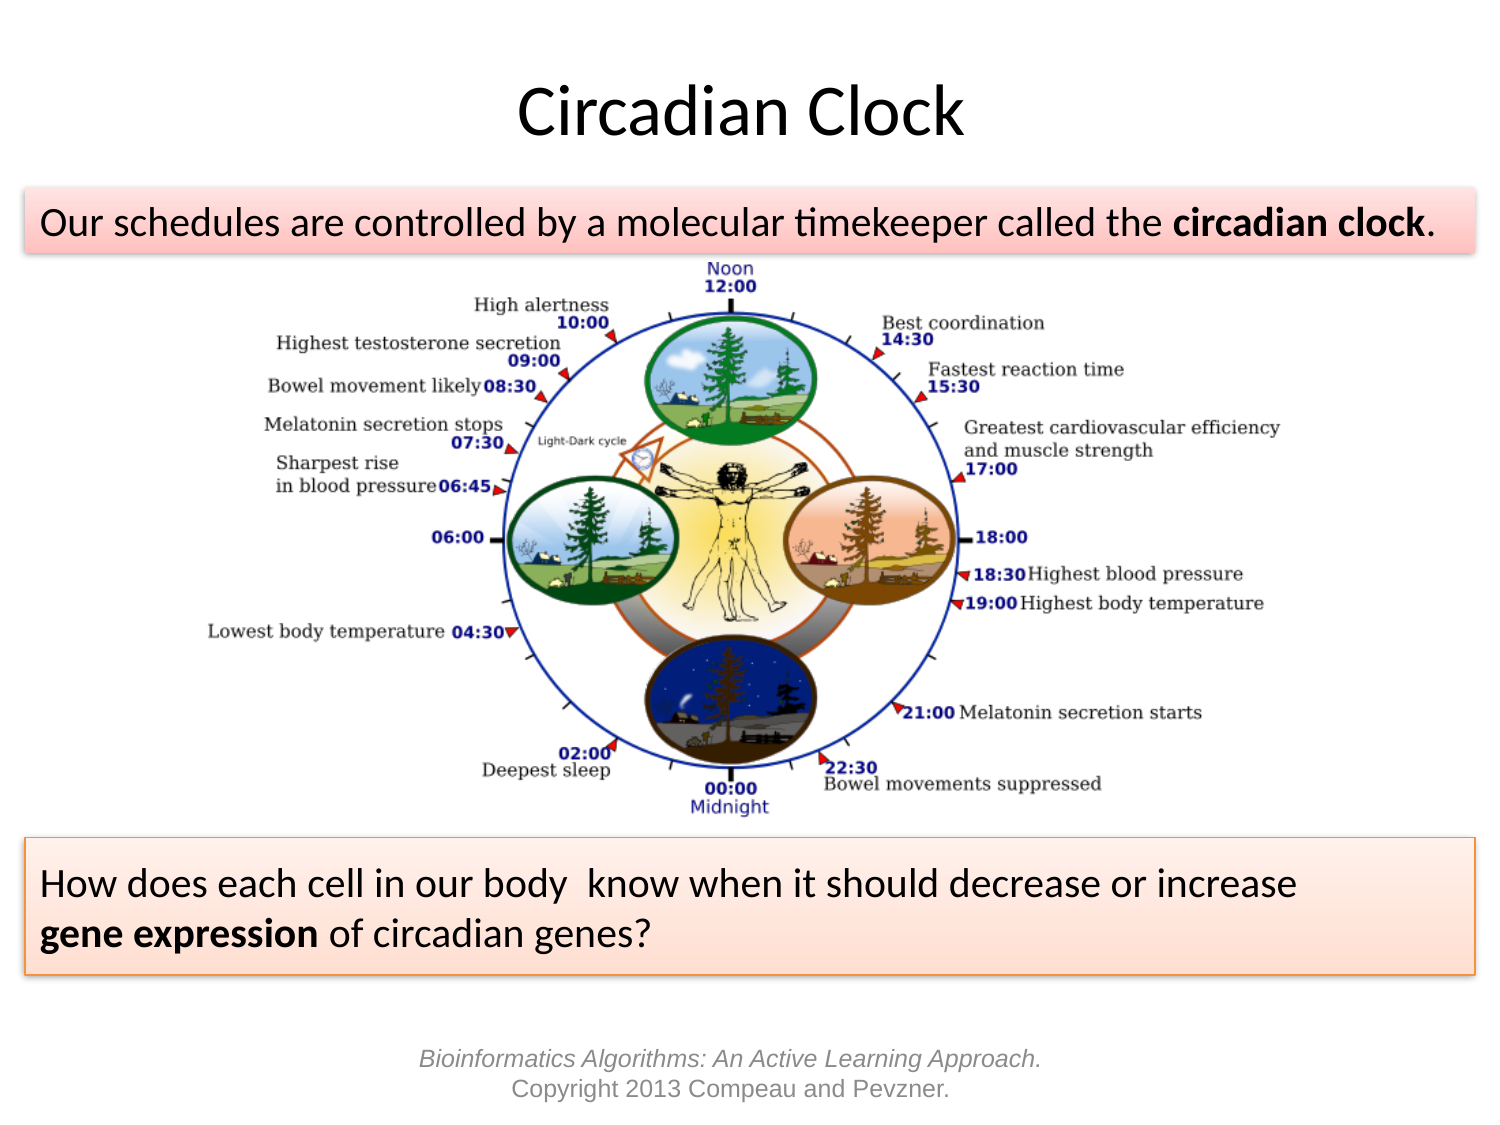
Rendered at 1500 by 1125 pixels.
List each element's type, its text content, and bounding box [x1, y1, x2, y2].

picture [199, 262, 1290, 826]
text_box Circadian Clock [0, 12, 1500, 200]
footer Bioinformatics Algorithms: An Active Learning Approach. Copyright 2013 Compeau and Pevzner. [387, 1042, 1075, 1103]
text_box Our schedules are controlled by a molecular timekeeper called the circadian clock. [24, 200, 1476, 253]
text_box How does each cell in our body know when it should decrease or increase gene expression of circadian genes? [24, 837, 1476, 976]
